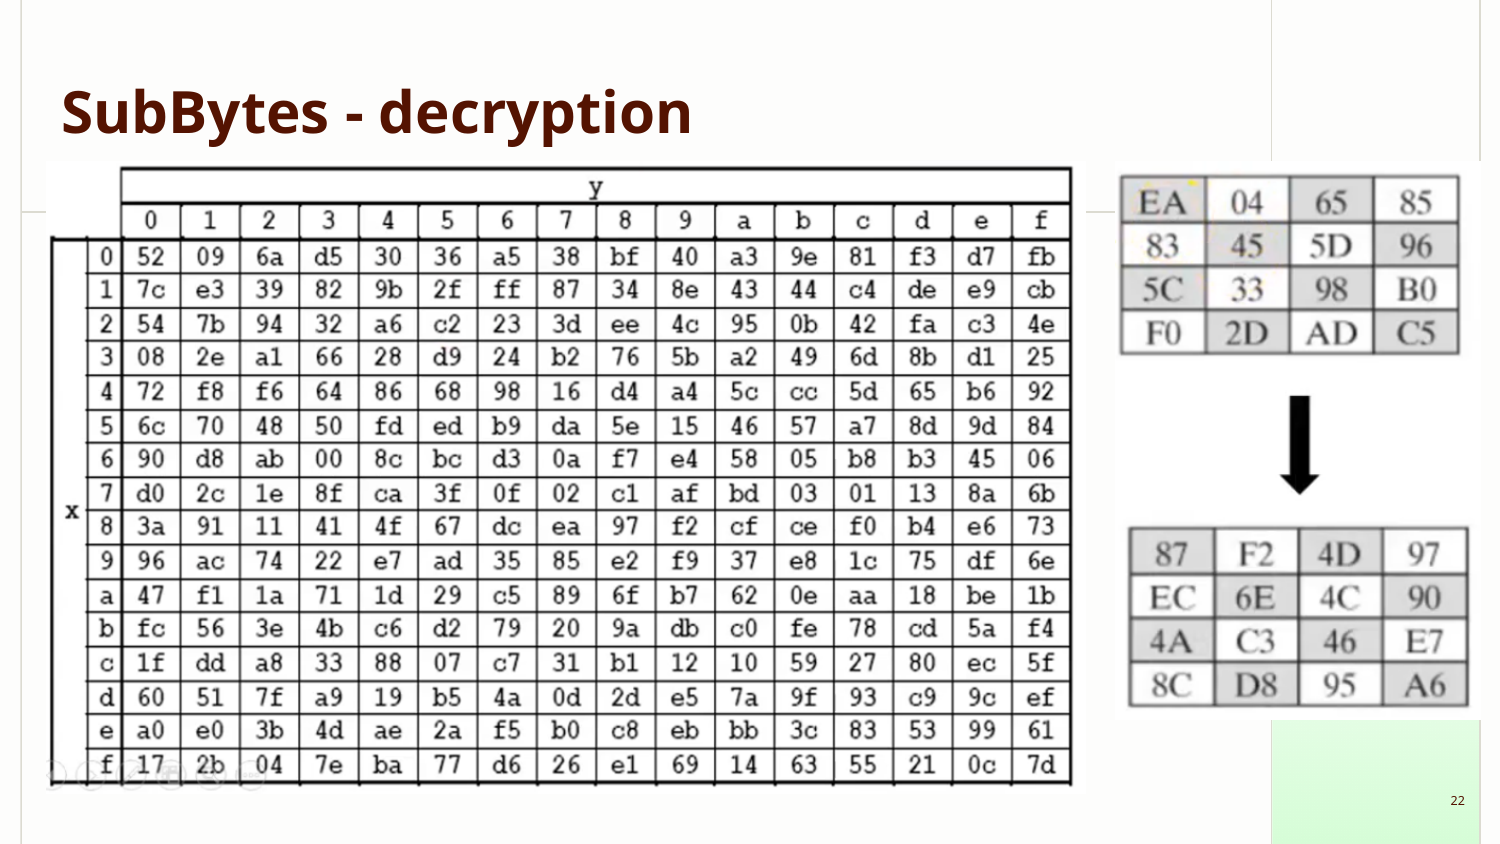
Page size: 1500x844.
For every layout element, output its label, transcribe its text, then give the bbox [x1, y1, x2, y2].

picture [1114, 160, 1481, 844]
picture [46, 160, 1086, 794]
title SubBytes - decryption [46, 0, 1457, 162]
slide_number ‹#› [1390, 778, 1481, 843]
